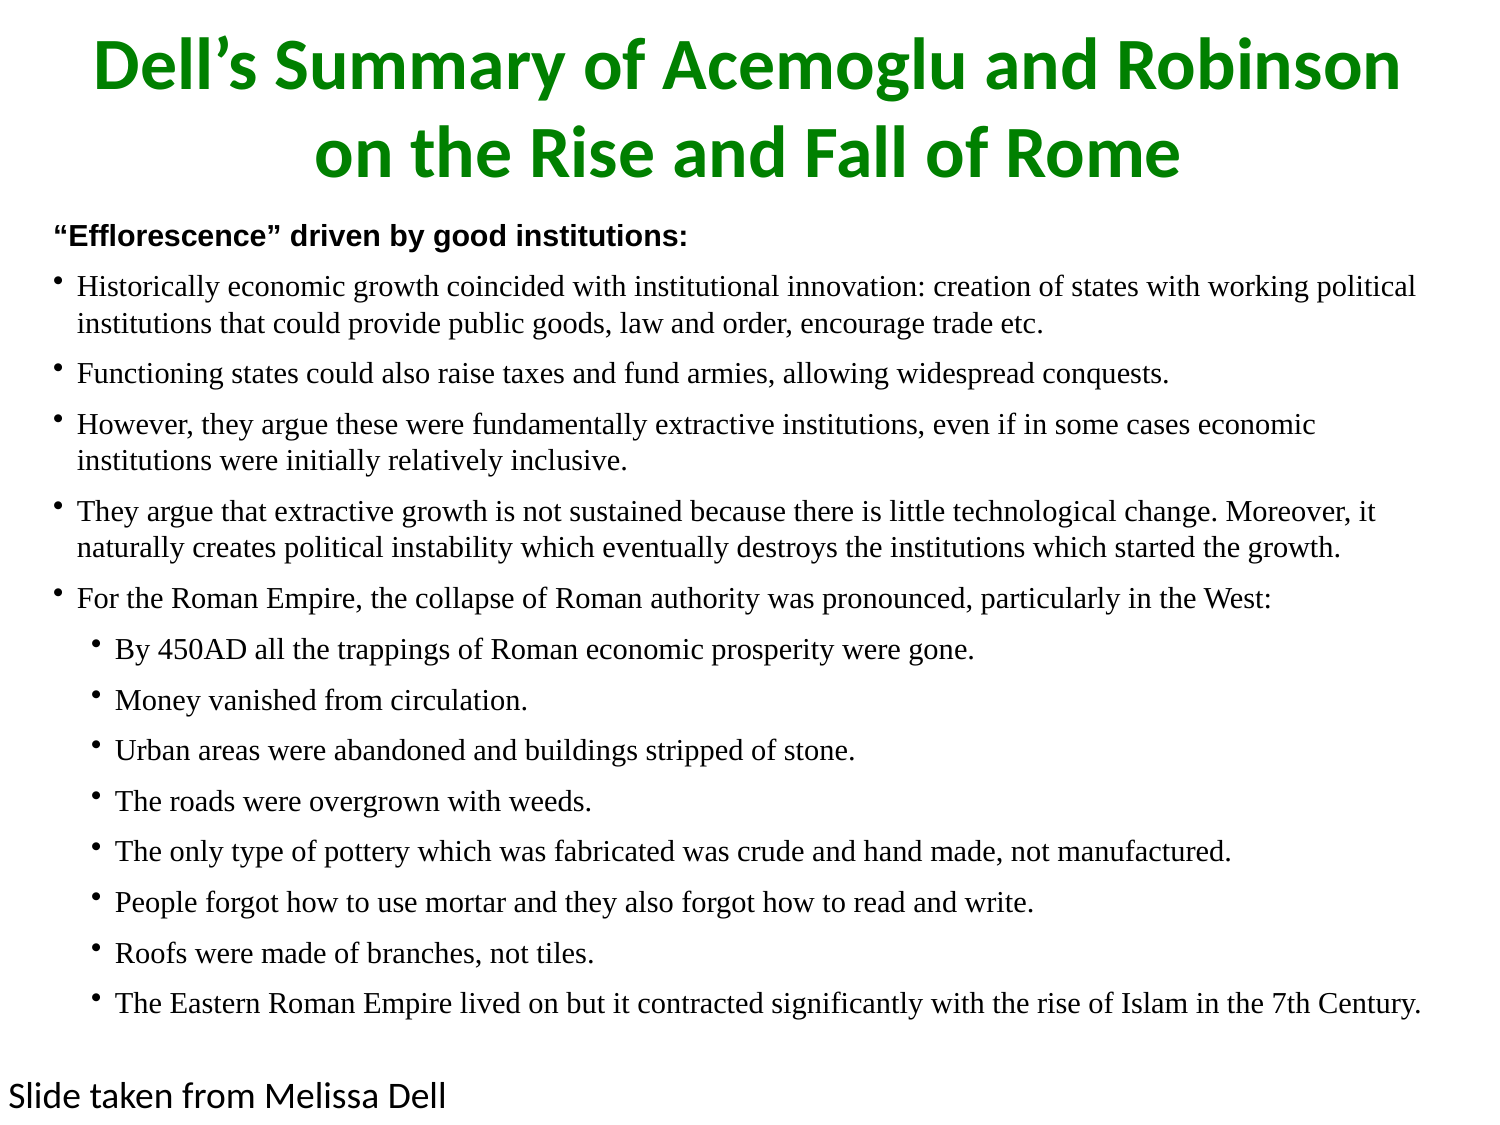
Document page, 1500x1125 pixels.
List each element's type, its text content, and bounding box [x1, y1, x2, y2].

title Dell’s Summary of Acemoglu and Robinson on the Rise and Fall of Rome [44, 0, 1453, 207]
list “Efflorescence” driven by good institutions: Historically economic growth coincided with institutional innovation: creation of states with working political institutions that could provide public goods, law and order, encourage trade etc. Functioning states could also raise taxes and fund armies, allowing widespread conquests. However, they argue these were fundamentally extractive institutions, even if in some cases economic institutions were initially relatively inclusive. They argue that extractive growth is not sustained because there is little technological change. Moreover, it naturally creates political instability which eventually destroys the institutions which started the growth. For the Roman Empire, the collapse of Roman authority was pronounced, particularly in the West: By 450AD all the trappings of Roman economic prosperity were gone. Money vanished from circulation. Urban areas were abandoned and buildings stripped of stone. The roads were overgrown with weeds. The only type of pottery which was fabricated was crude and hand made, not manufactured. People forgot how to use mortar and they also forgot how to read and write. Roofs were made of branches, not tiles. The Eastern Roman Empire lived on but it contracted significantly with the rise of Islam in the 7th Century. [44, 207, 1453, 1065]
text_box Slide taken from Melissa Dell [0, 1064, 455, 1124]
